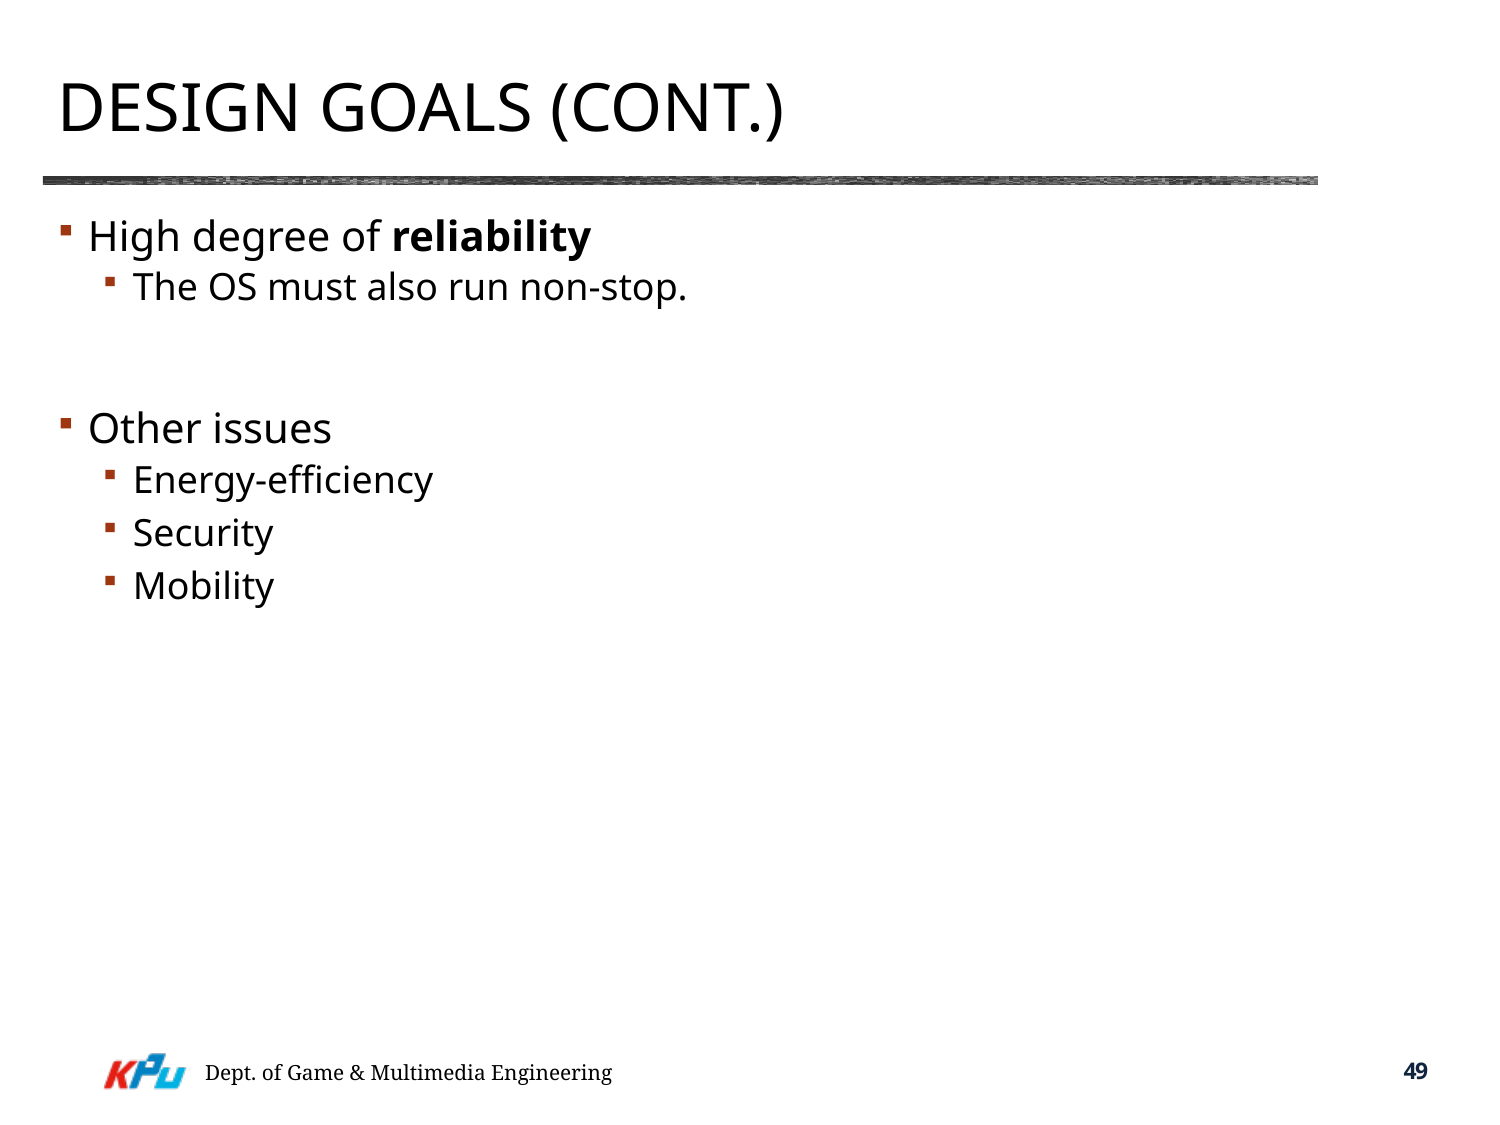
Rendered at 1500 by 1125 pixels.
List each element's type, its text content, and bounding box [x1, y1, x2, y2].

footer Dept. of Game & Multimedia Engineering [190, 1042, 879, 1103]
picture [92, 1030, 191, 1120]
slide_number 49 [1379, 1042, 1459, 1103]
title Design Goals (Cont.) [42, 39, 1458, 182]
list High degree of reliability The OS must also run non-stop. Other issues Energy-efficiency Security Mobility [42, 207, 1458, 1013]
